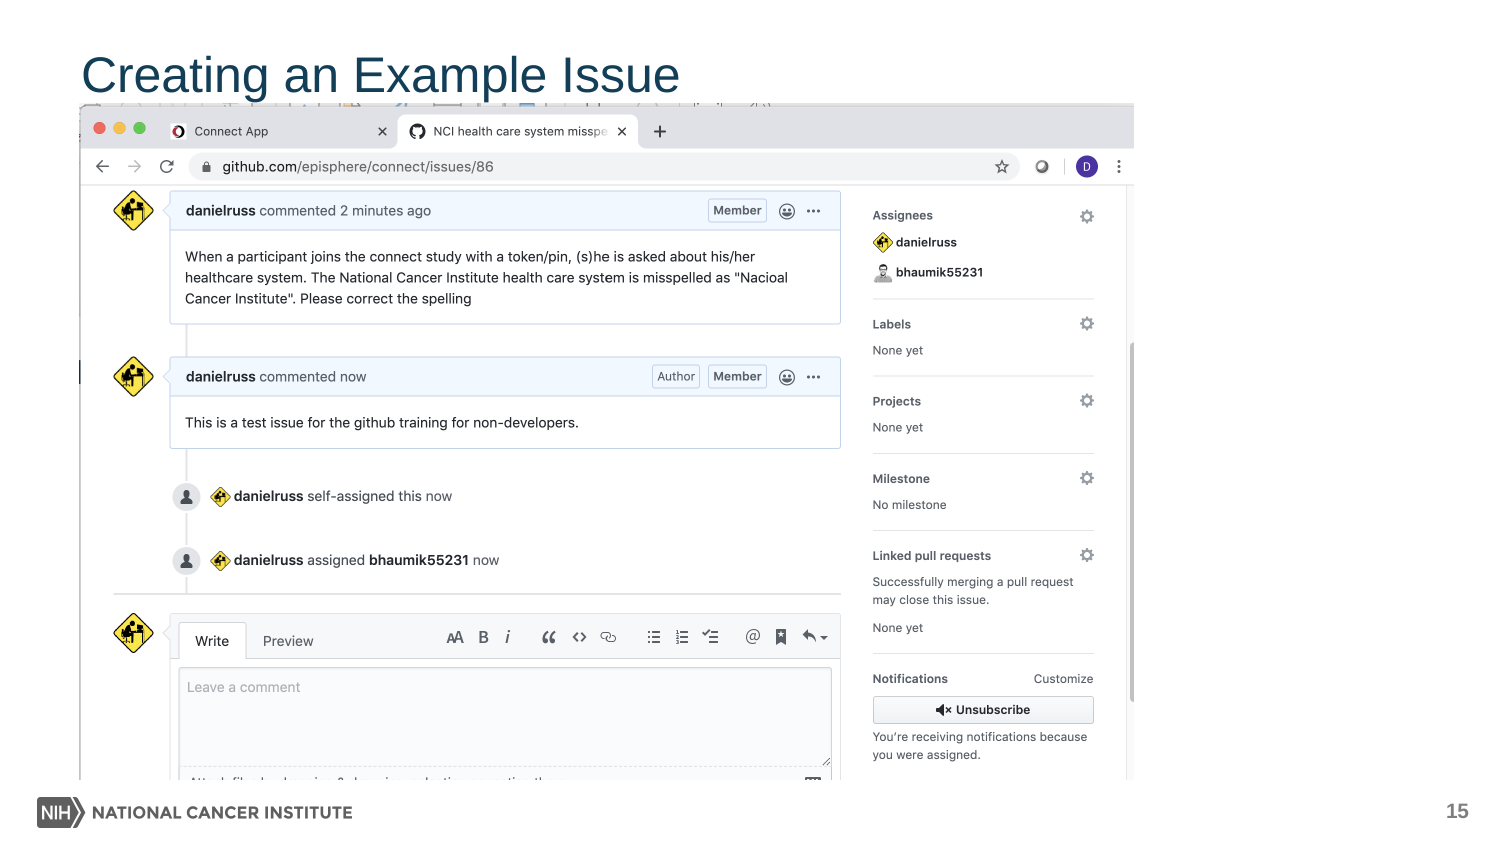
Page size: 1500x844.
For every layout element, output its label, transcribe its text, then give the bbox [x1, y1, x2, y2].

title Creating an Example Issue [81, 51, 1421, 104]
picture [79, 103, 1134, 780]
picture [37, 797, 352, 828]
